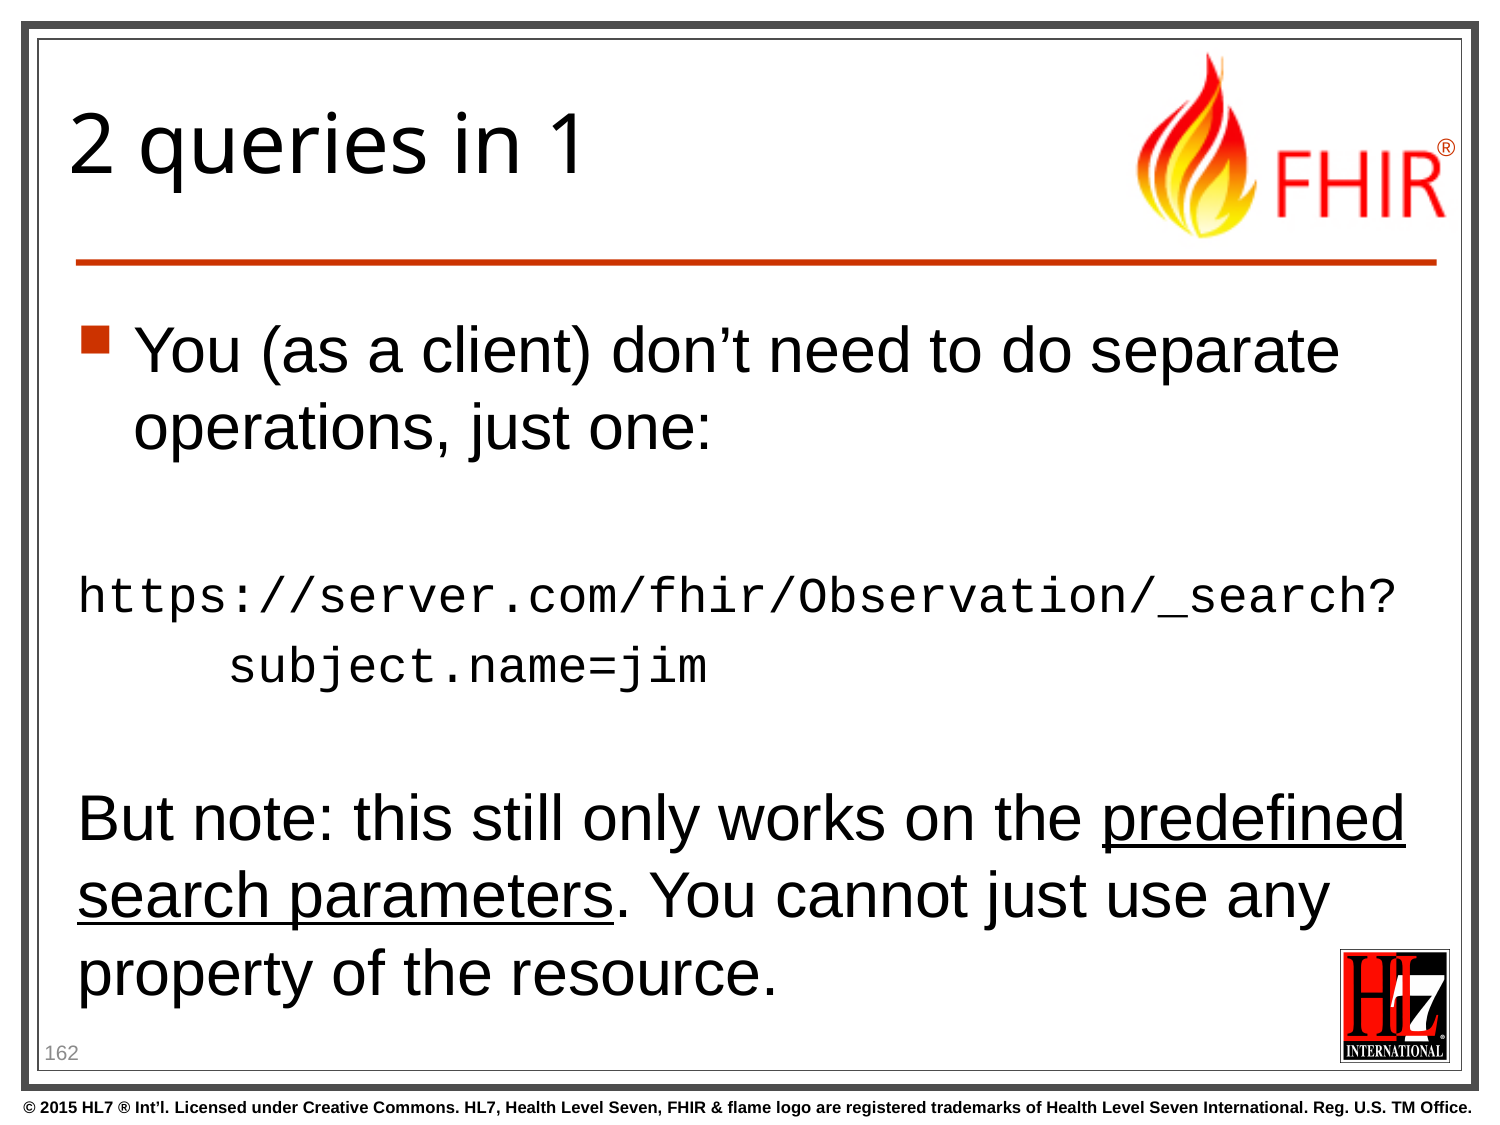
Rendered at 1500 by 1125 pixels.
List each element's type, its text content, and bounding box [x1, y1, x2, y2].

title 2 queries in 1 [53, 54, 1128, 244]
slide_number 162 [29, 1034, 148, 1071]
list You (as a client) don’t need to do separate operations, just one: https://server.com/fhir/Observation/_search? subject.name=jim But note: this still only works on the predefined search parameters. You cannot just use any property of the resource. [62, 299, 1438, 1059]
picture [1124, 42, 1458, 249]
picture [1340, 949, 1450, 1063]
